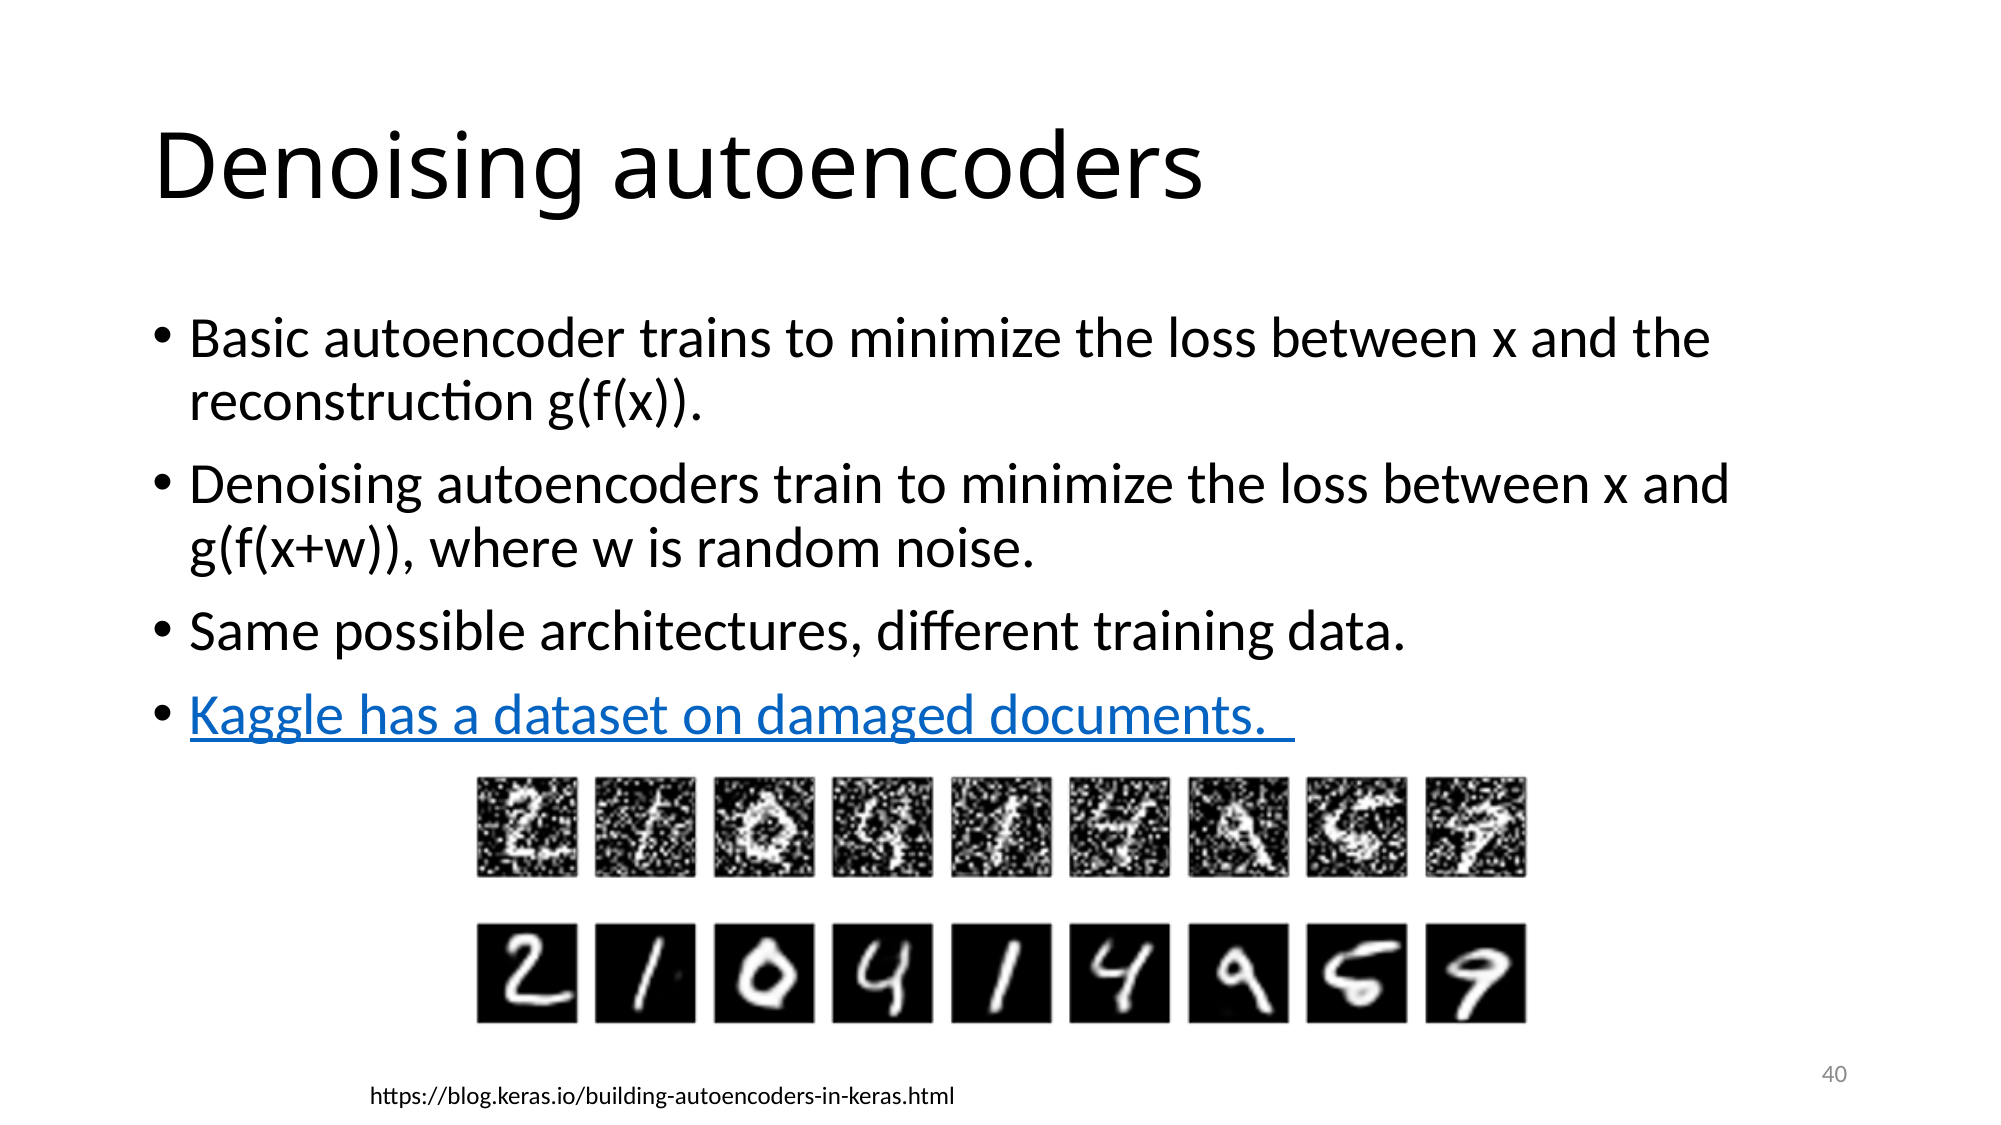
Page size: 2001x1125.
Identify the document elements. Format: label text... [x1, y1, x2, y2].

list Basic autoencoder trains to minimize the loss between x and the reconstruction g(f(x)). Denoising autoencoders train to minimize the loss between x and g(f(x+w)), where w is random noise. Same possible architectures, different training data. Kaggle has a dataset on damaged documents. [137, 299, 1863, 1014]
picture [463, 763, 1537, 1036]
title Denoising autoencoders [137, 59, 1863, 278]
text_box https://blog.keras.io/building-autoencoders-in-keras.html [355, 1071, 971, 1117]
slide_number 40 [1412, 1042, 1863, 1103]
